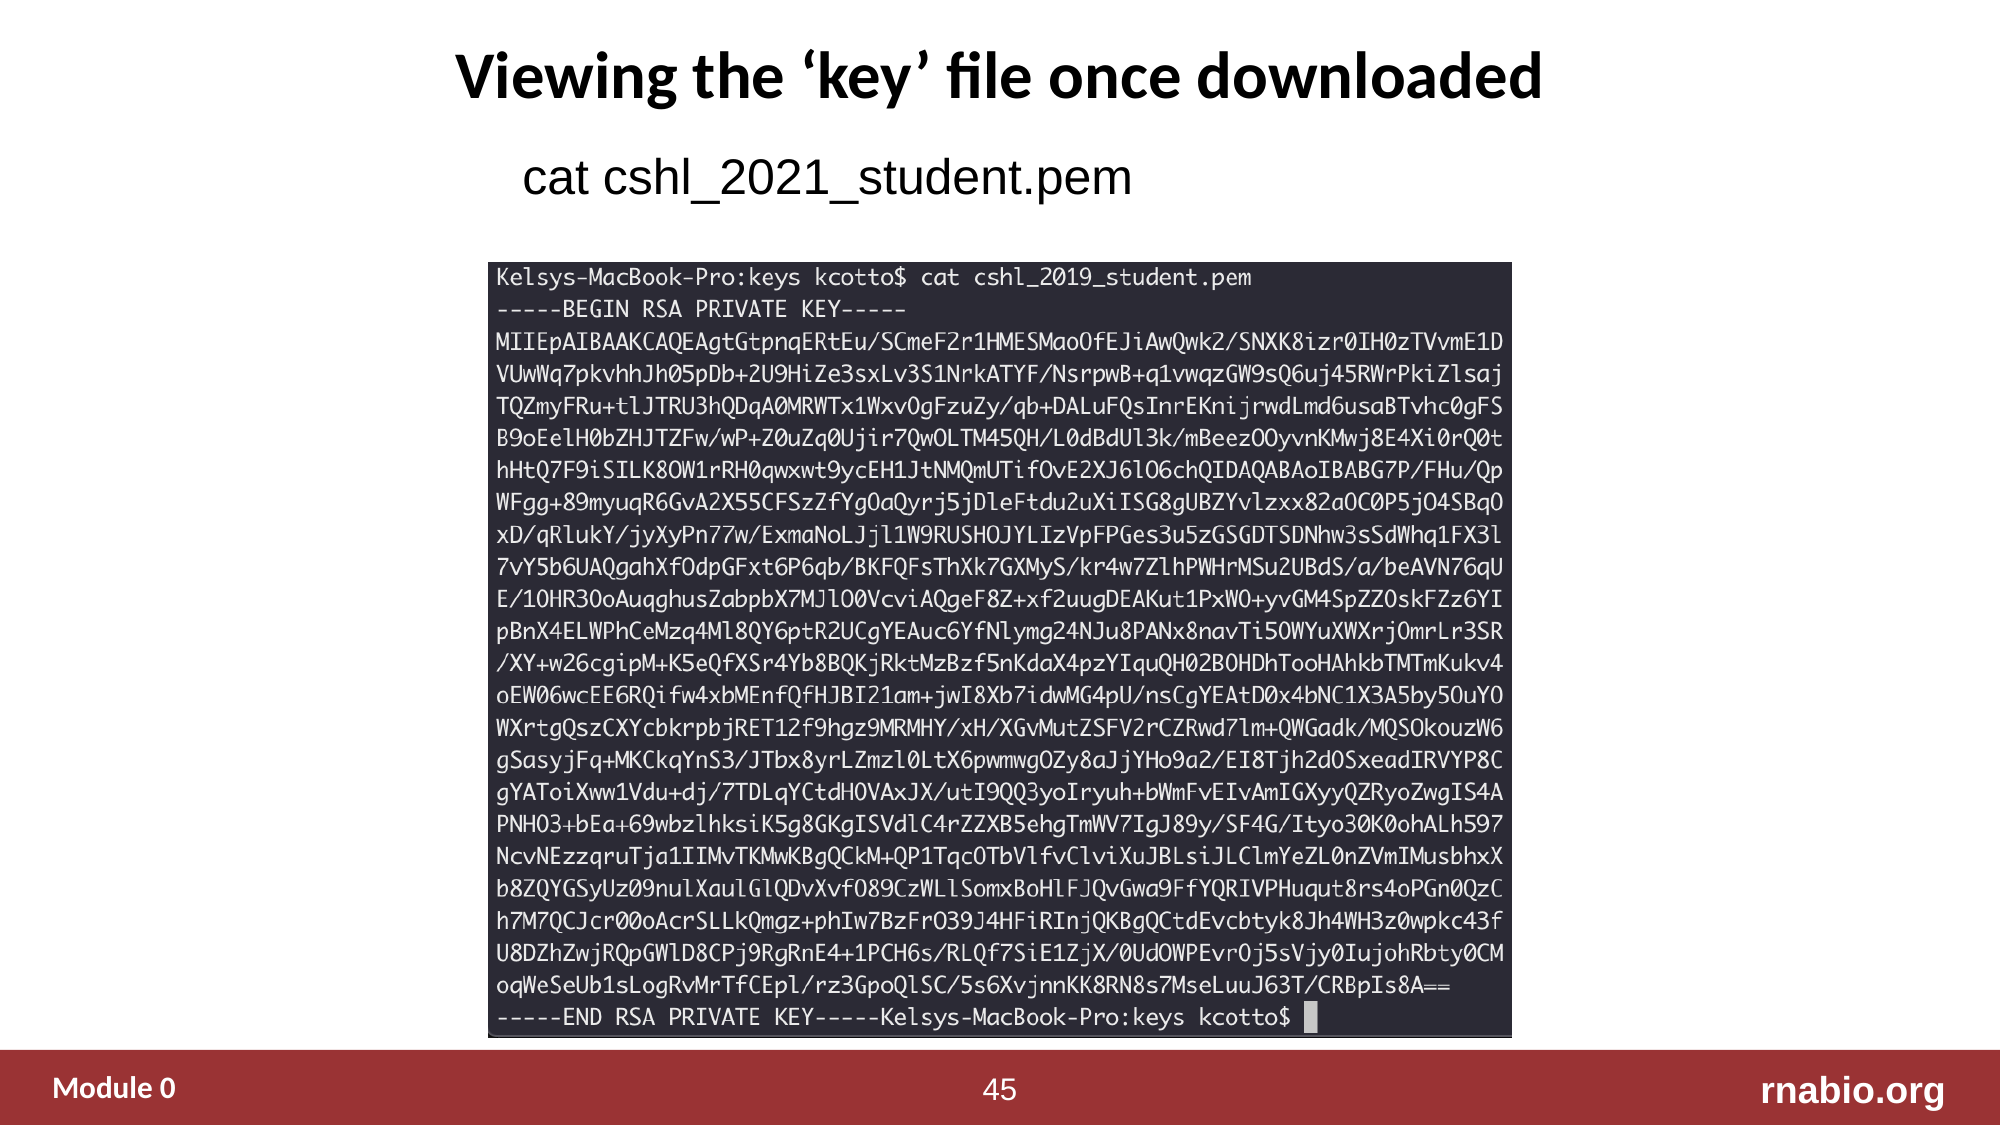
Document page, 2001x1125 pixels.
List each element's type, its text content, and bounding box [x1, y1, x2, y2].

text_box cat cshl_2021_student.pem [507, 137, 1149, 212]
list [488, 262, 1512, 1038]
title Viewing the ‘key’ file once downloaded [275, 7, 1725, 138]
